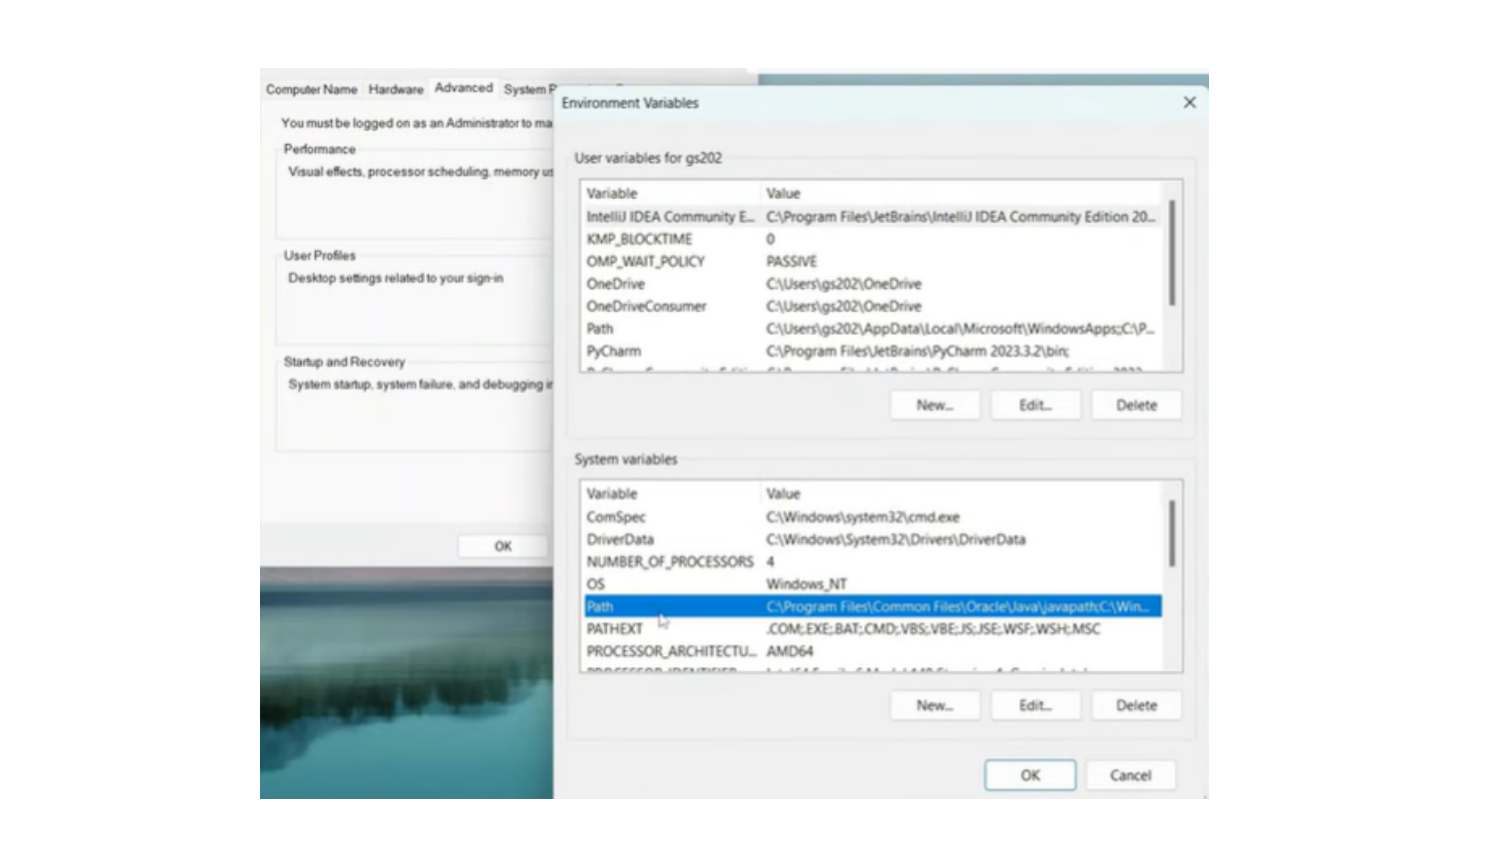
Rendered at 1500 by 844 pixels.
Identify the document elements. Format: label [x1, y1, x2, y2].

picture [259, 68, 1209, 800]
